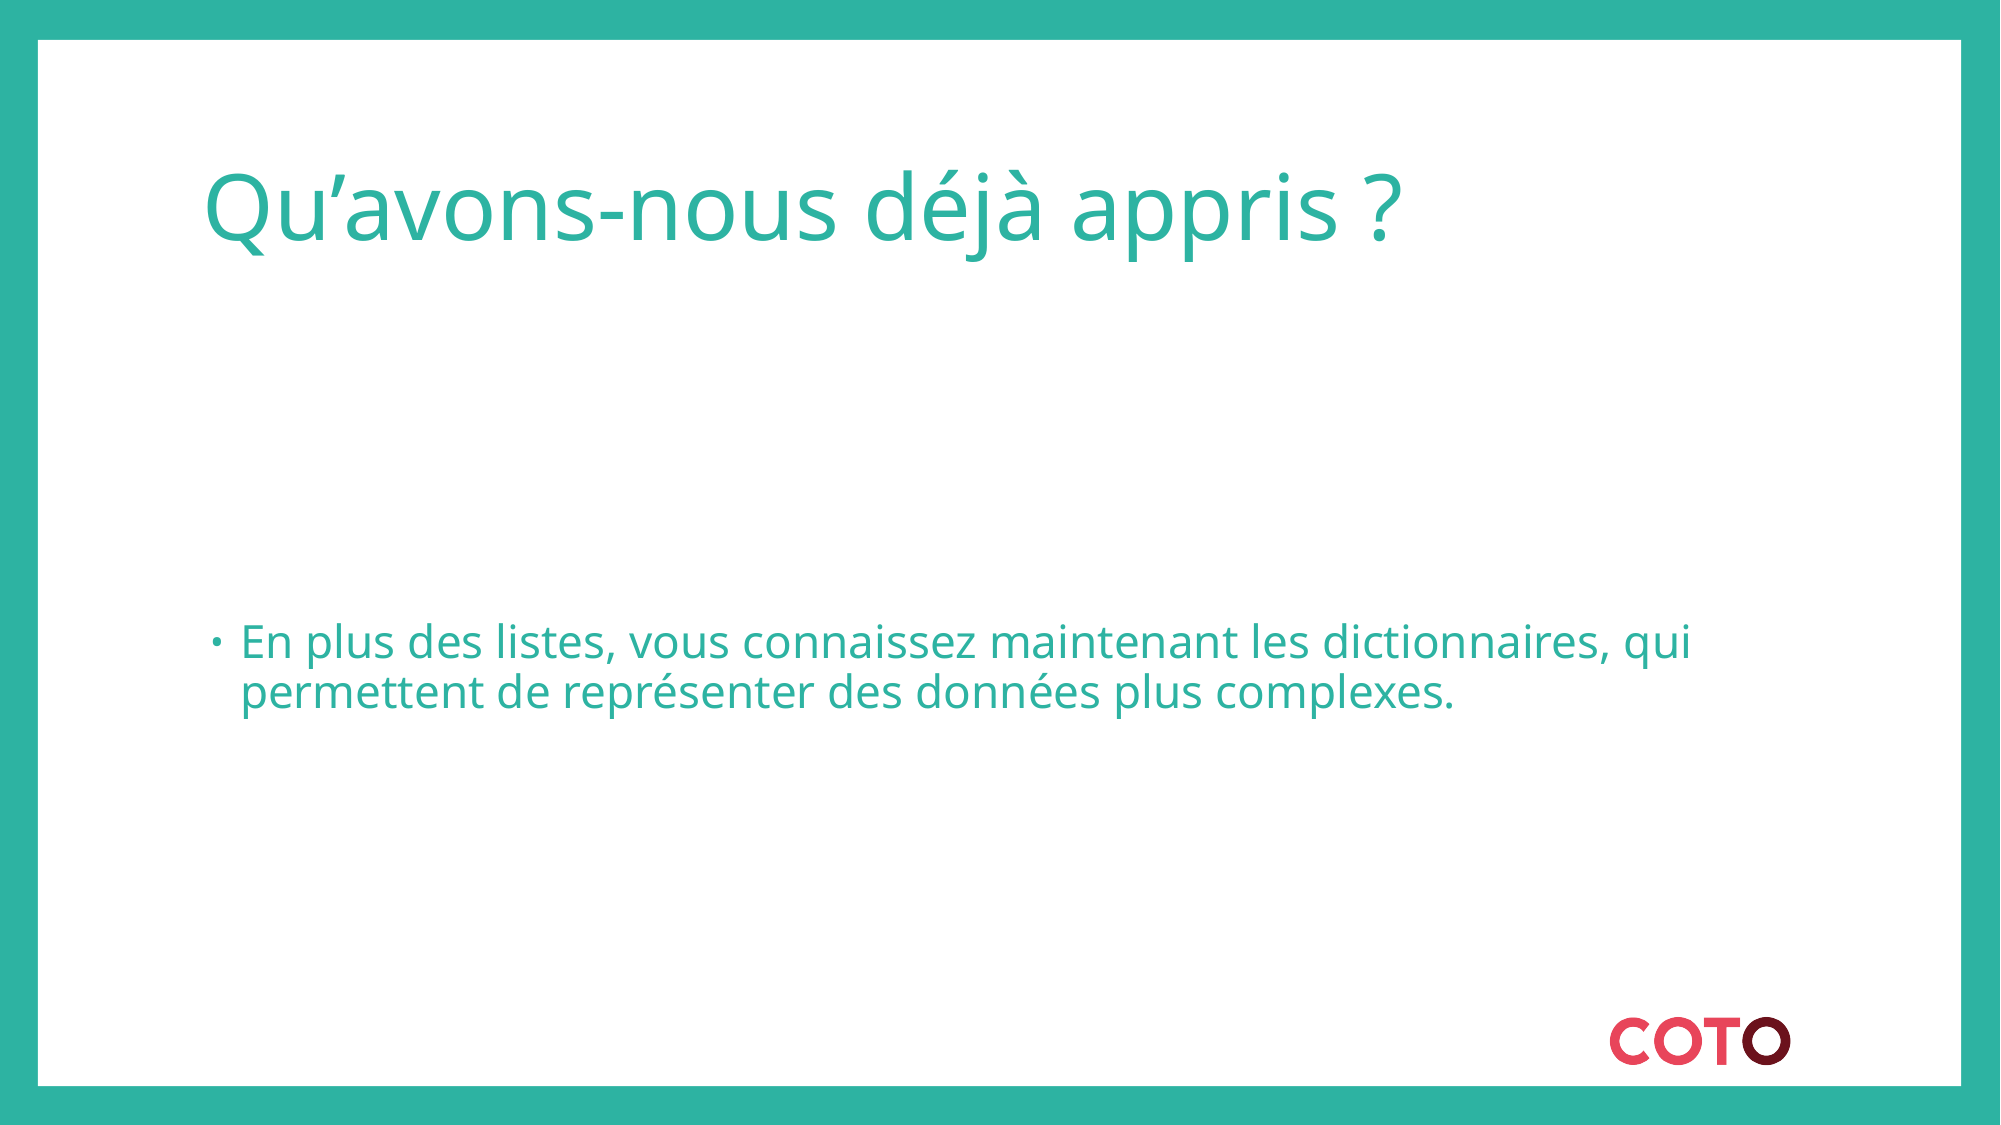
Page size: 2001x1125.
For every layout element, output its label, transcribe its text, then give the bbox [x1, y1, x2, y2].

picture [1592, 1000, 1808, 1083]
title Qu’avons-nous déjà appris ? [187, 99, 1808, 323]
list En plus des listes, vous connaissez maintenant les dictionnaires, qui permettent de représenter des données plus complexes. [187, 337, 1808, 1000]
